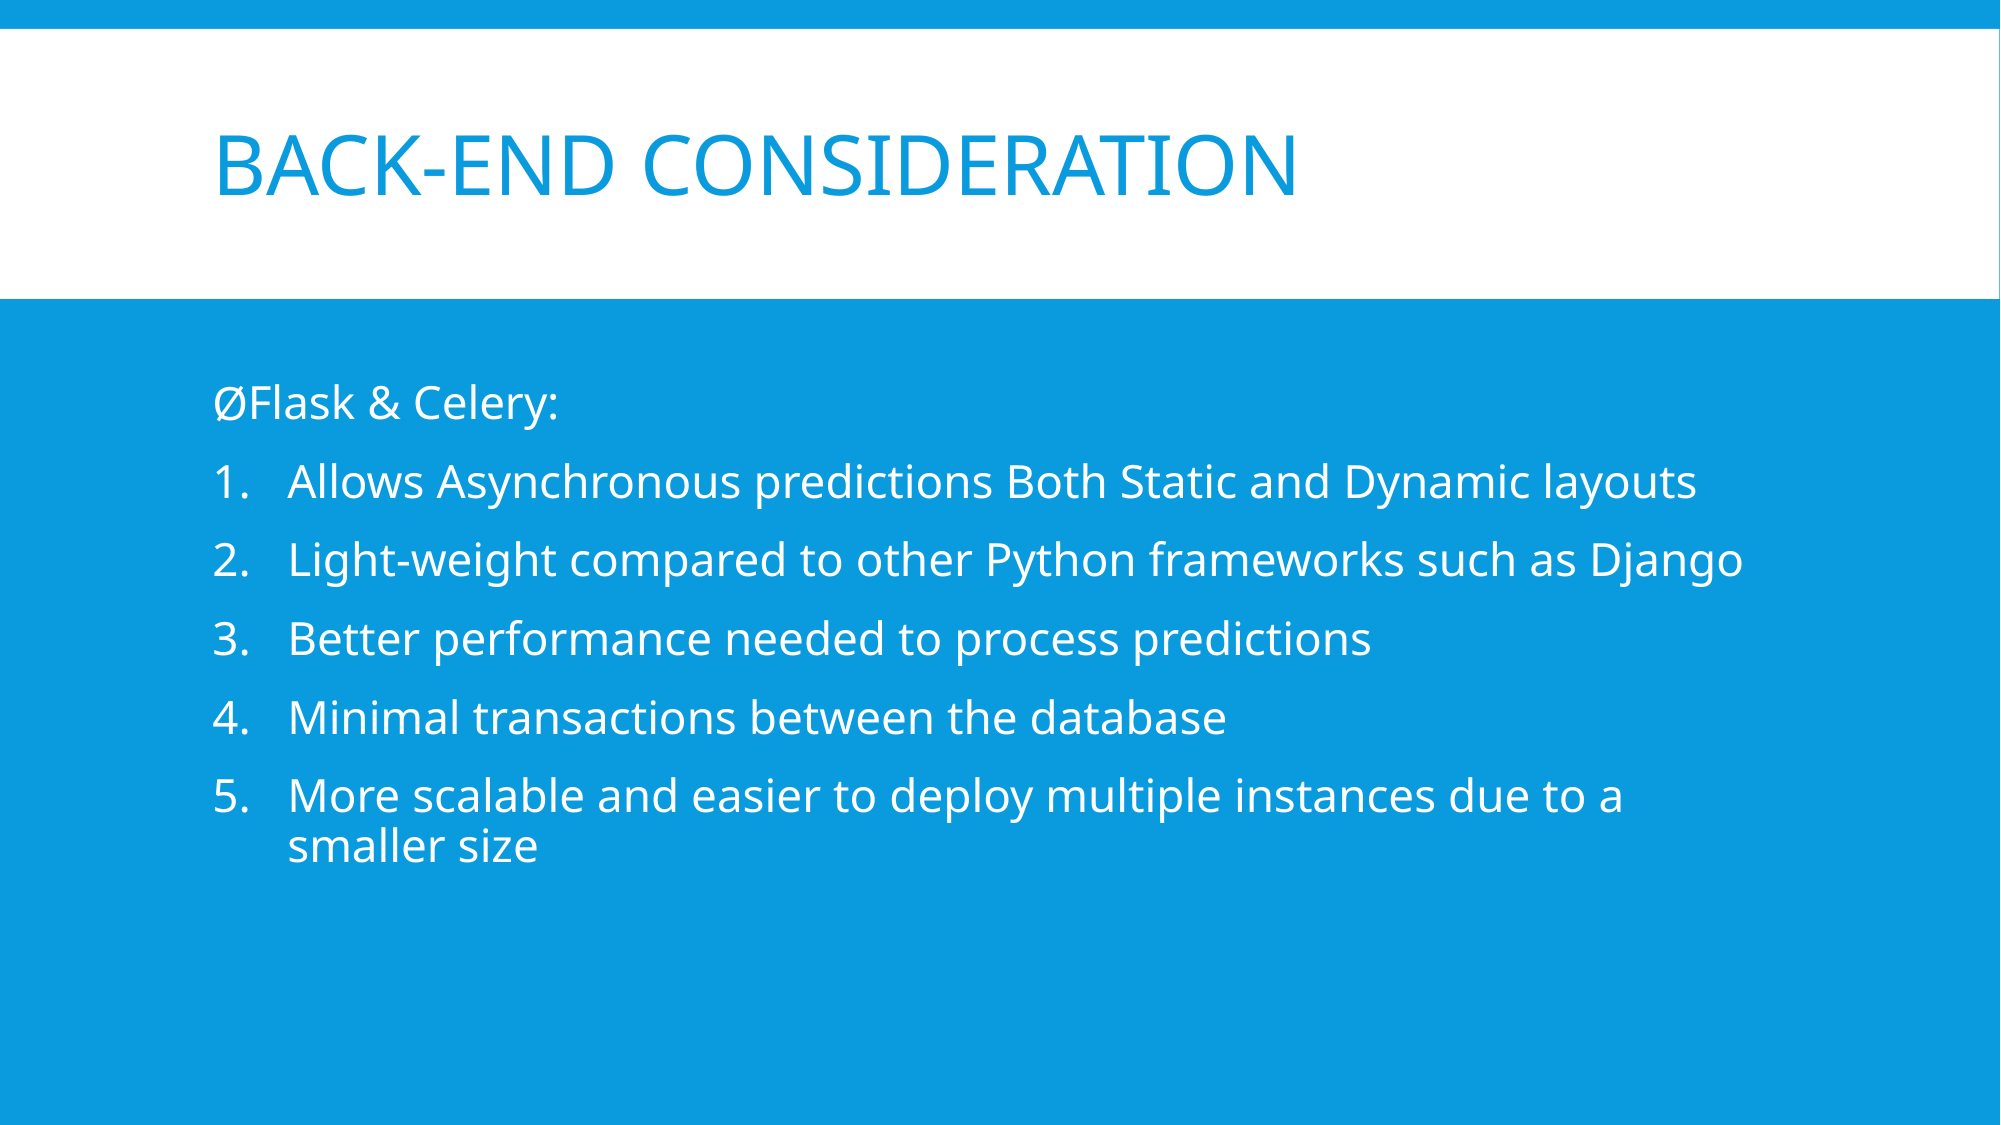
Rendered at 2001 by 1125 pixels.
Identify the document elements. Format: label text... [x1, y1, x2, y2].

title Back-end Consideration [197, 46, 1803, 295]
list Flask & Celery: Allows Asynchronous predictions Both Static and Dynamic layouts Light-weight compared to other Python frameworks such as Django Better performance needed to process predictions Minimal transactions between the database More scalable and easier to deploy multiple instances due to a smaller size [197, 372, 1803, 1020]
